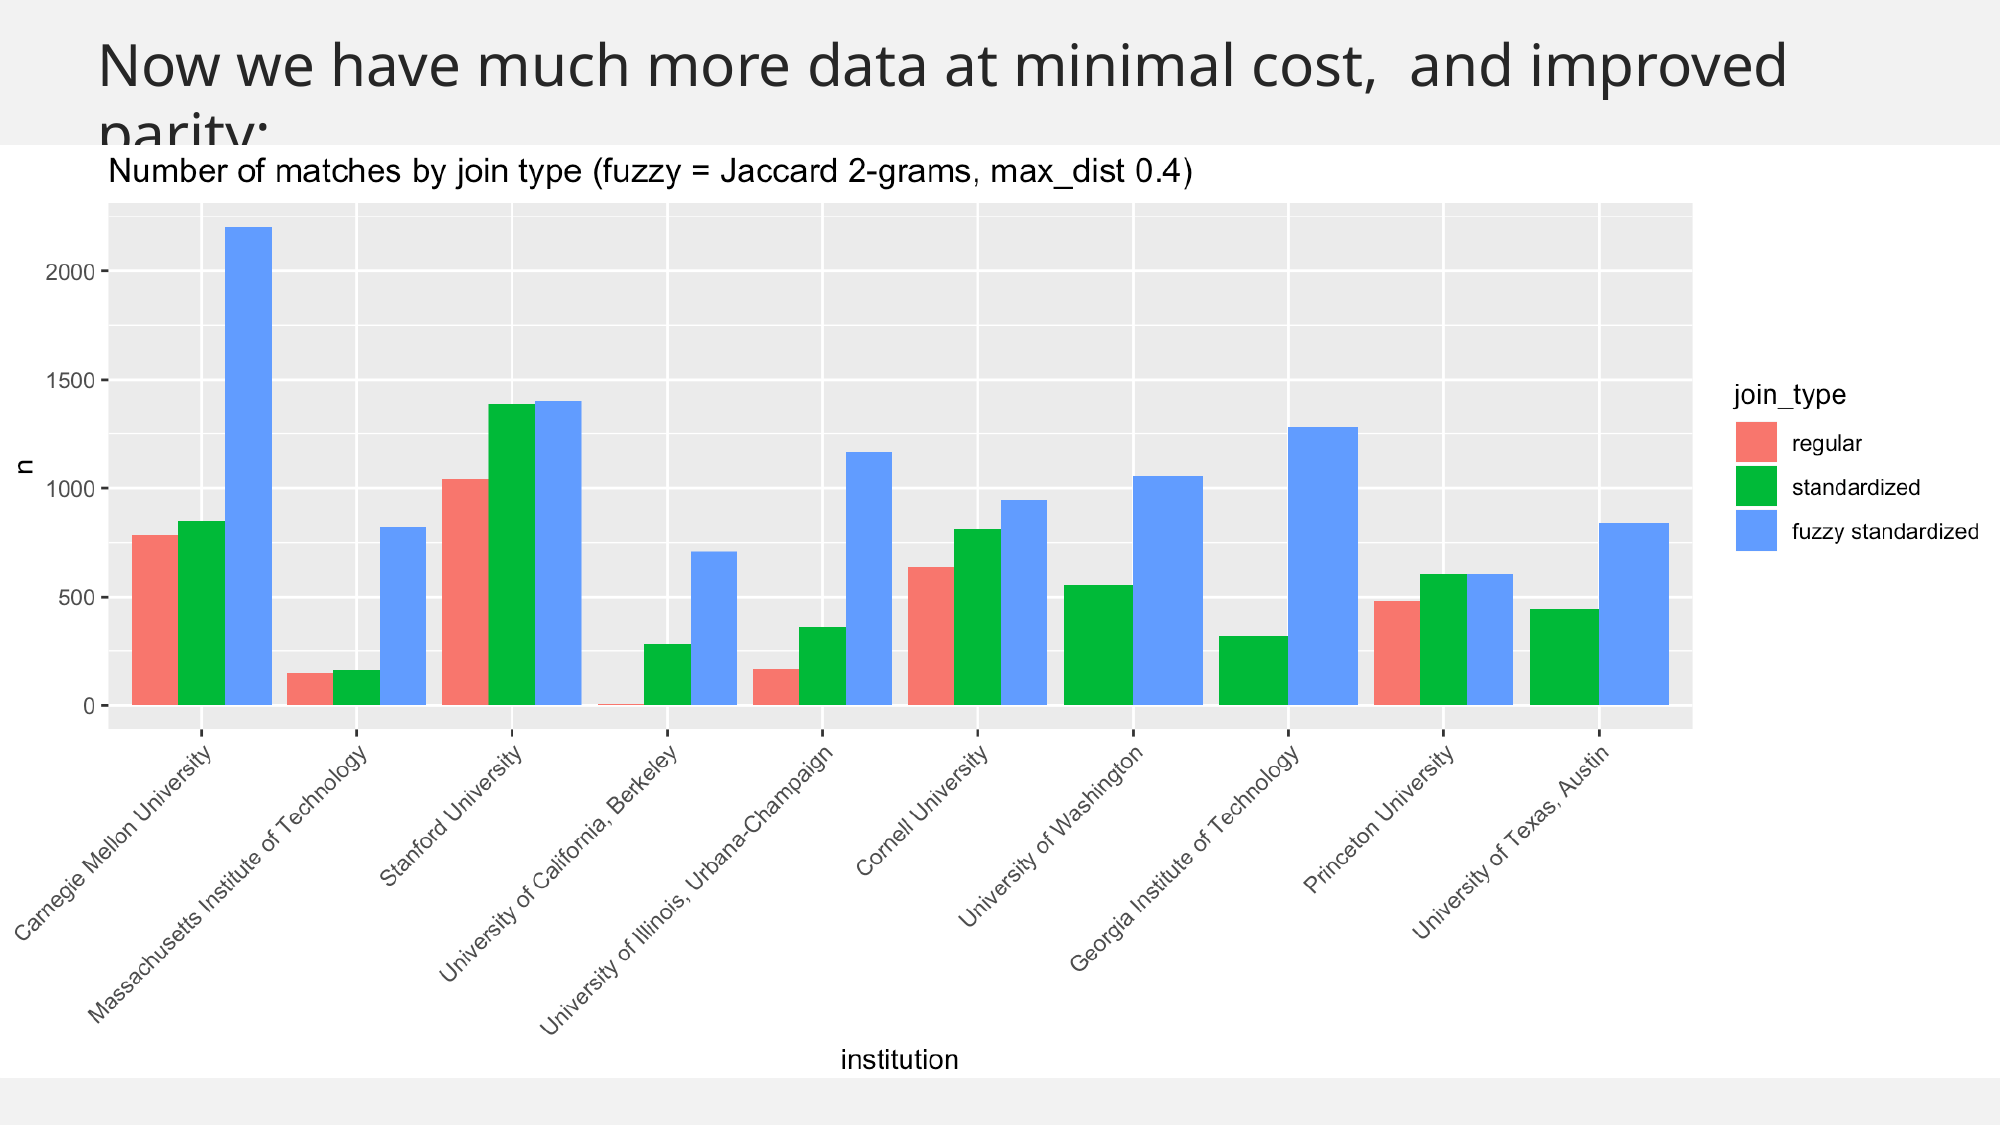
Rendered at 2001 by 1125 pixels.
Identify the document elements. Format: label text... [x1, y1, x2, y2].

picture [0, 145, 2000, 1078]
list Now we have much more data at minimal cost, and improved parity: [82, 20, 1918, 145]
